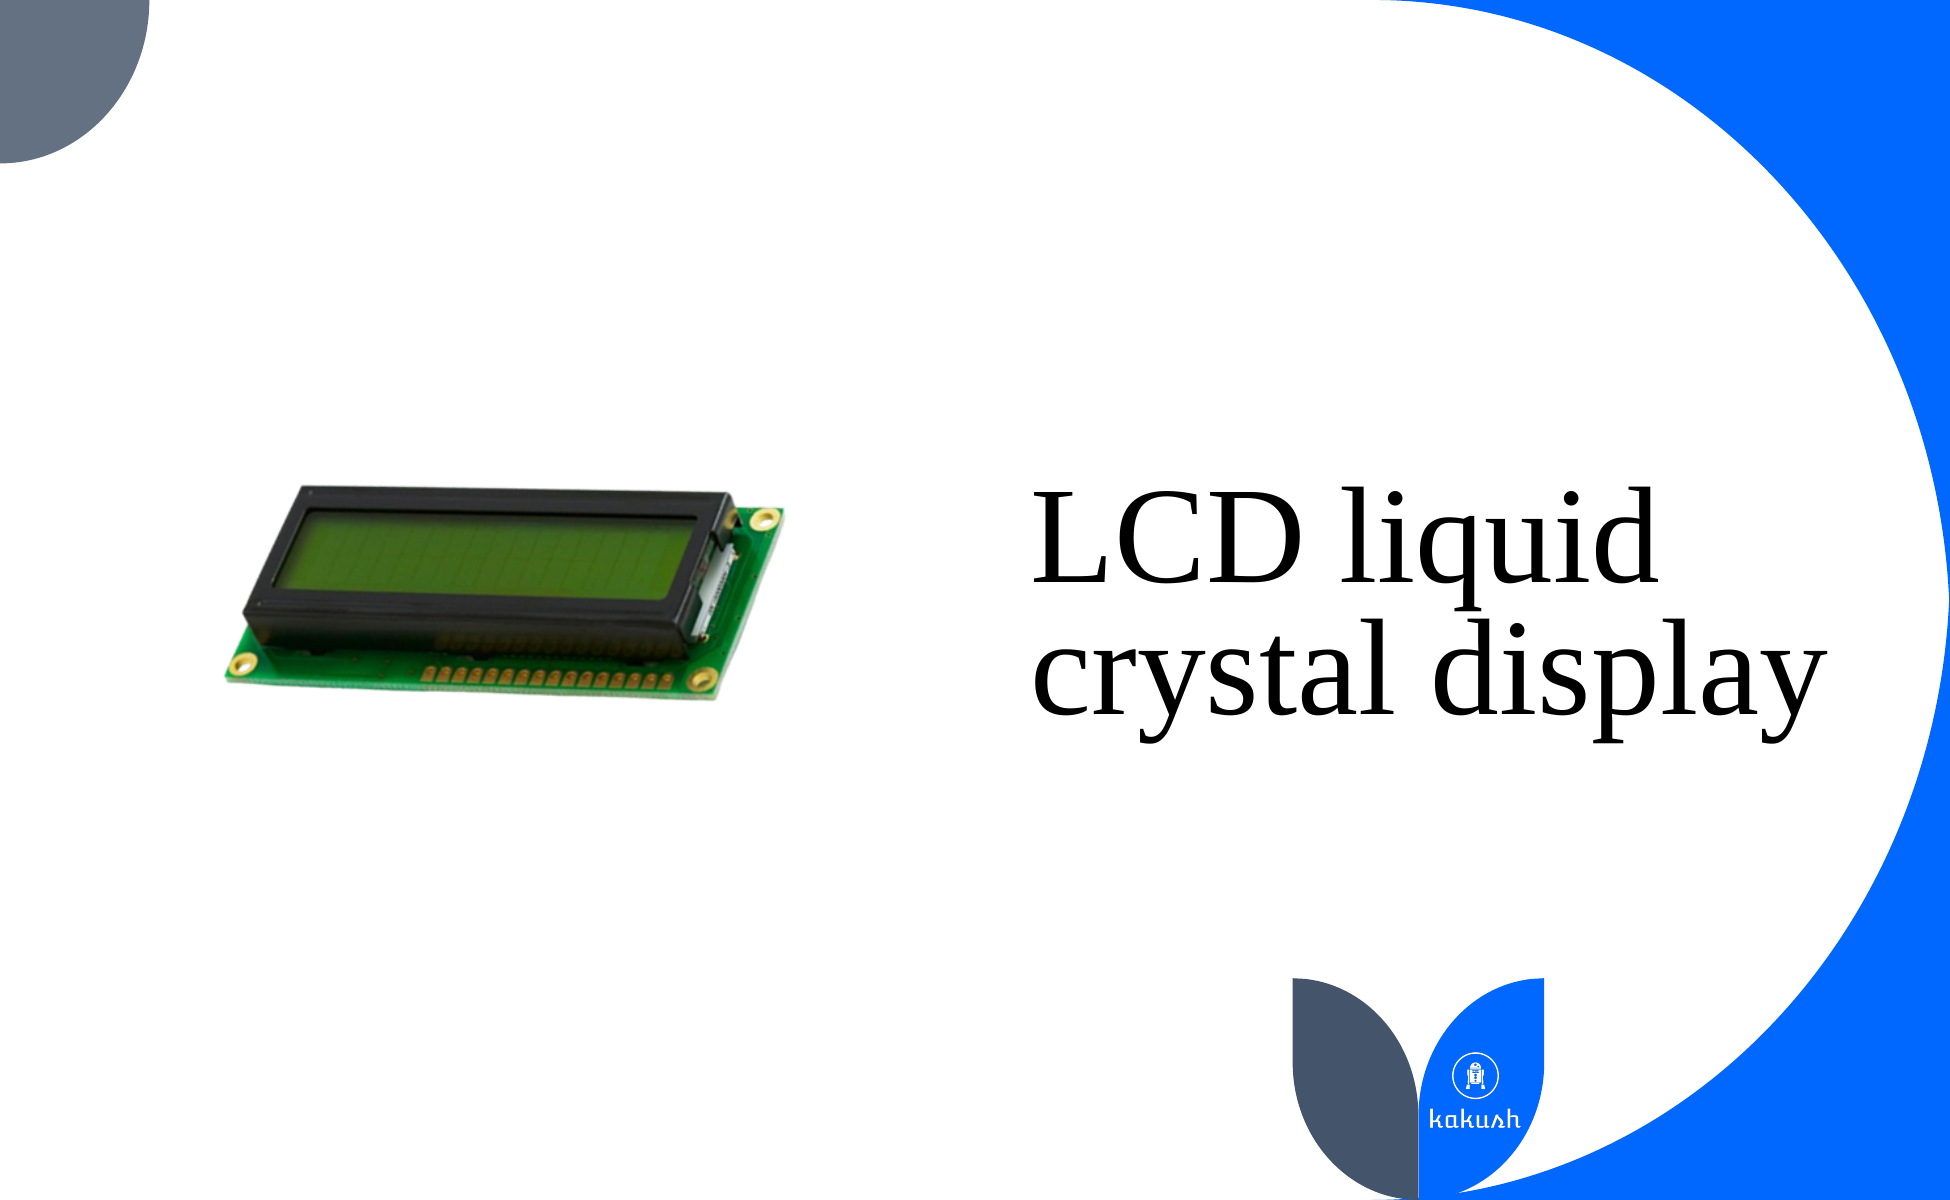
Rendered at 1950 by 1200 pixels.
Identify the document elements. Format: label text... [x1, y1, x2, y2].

picture [144, 202, 865, 994]
picture [1430, 1052, 1521, 1128]
title LCD liquid crystal display [1015, 125, 1907, 749]
